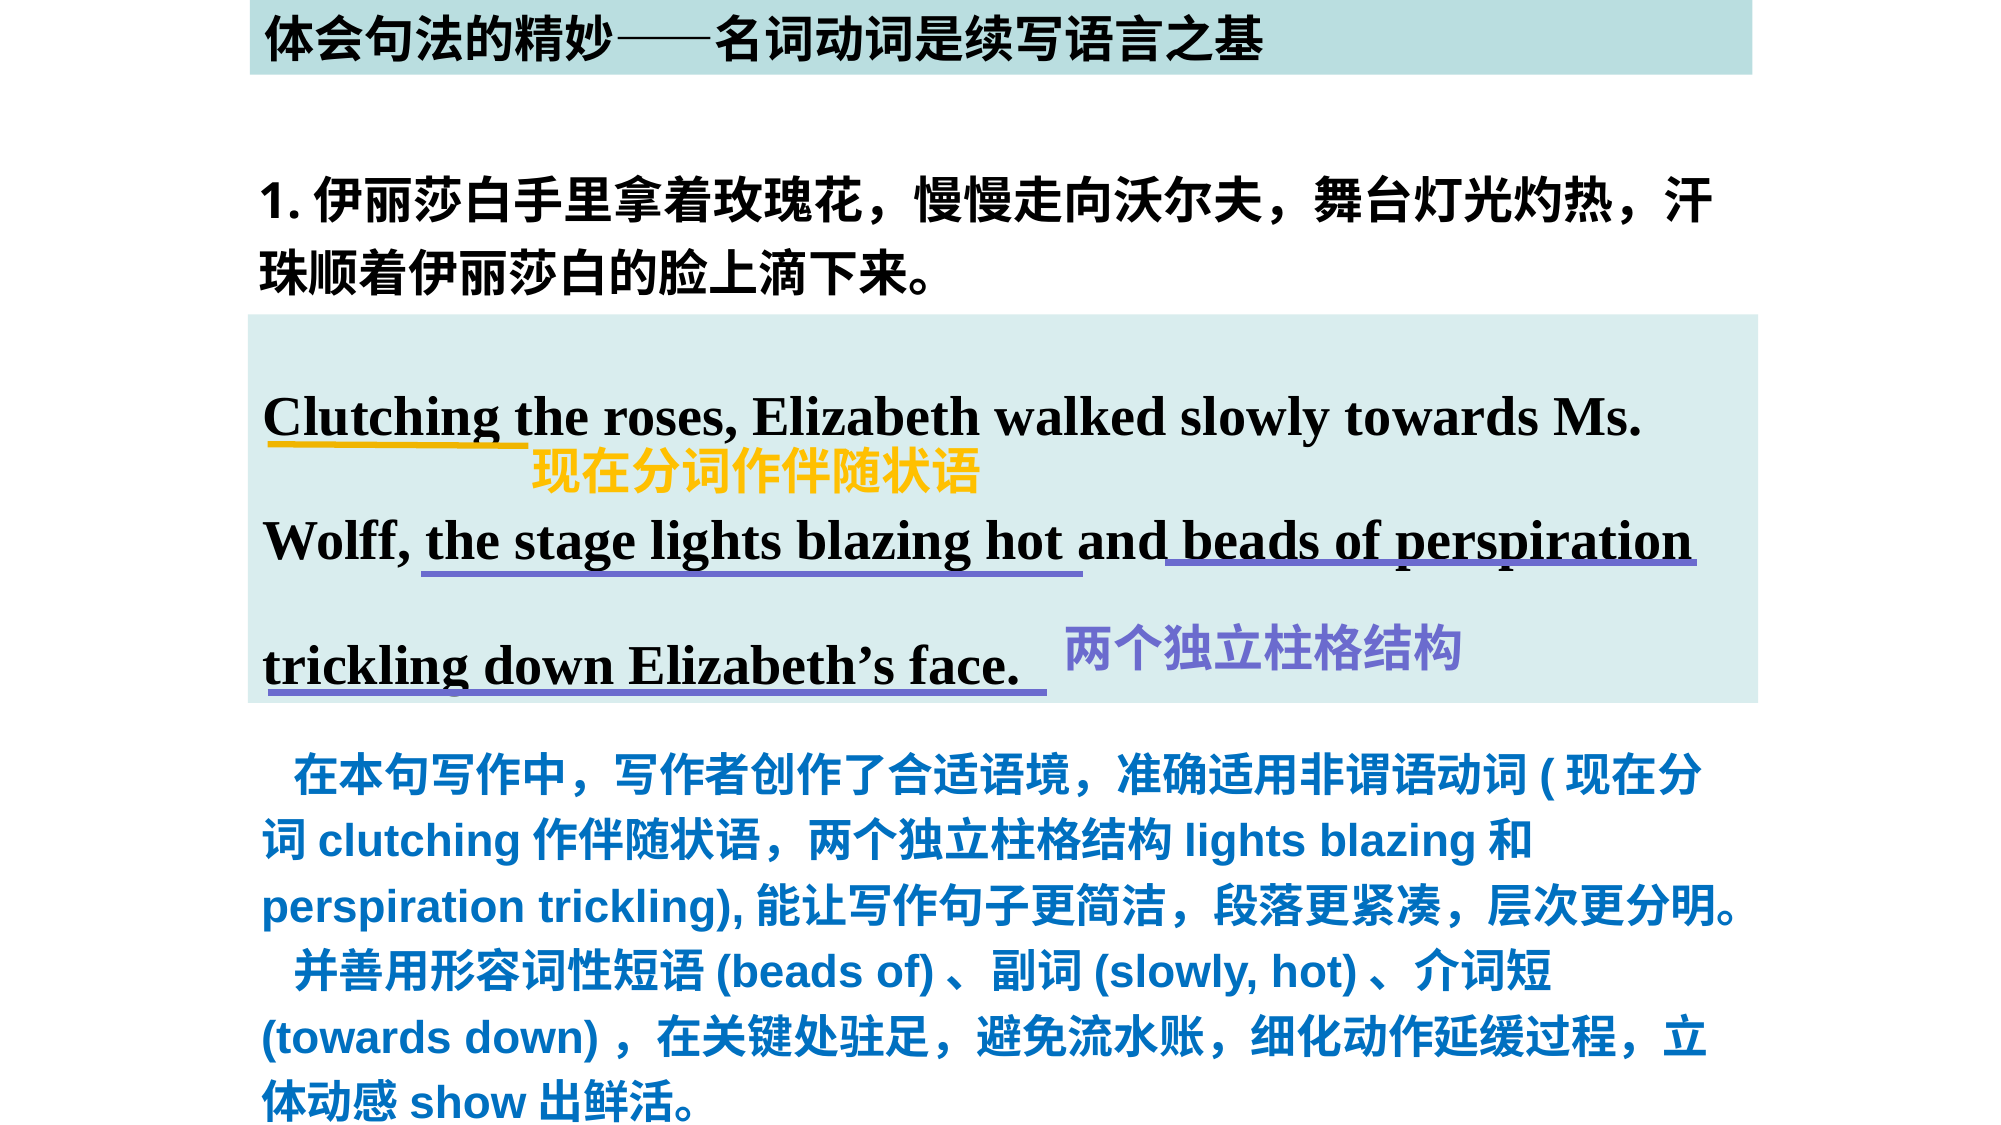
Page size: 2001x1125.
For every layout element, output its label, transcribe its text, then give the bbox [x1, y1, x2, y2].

text_box 体会句法的精妙——名词动词是续写语言之基 [249, 0, 1753, 75]
text_box 现在分词作伴随状语 [516, 432, 997, 508]
text_box 1.伊丽莎白手里拿着玫瑰花，慢慢走向沃尔夫，舞台灯光灼热，汗珠顺着伊丽莎白的脸上滴下来。 [243, 148, 1747, 309]
text_box 两个独立柱格结构 [1048, 609, 1479, 685]
text_box Clutching the roses, Elizabeth walked slowly towards Ms. Wolff, the stage lights blazing hot and beads of perspiration trickling down Elizabeth’s face. [247, 314, 1759, 703]
text_box 在本句写作中，写作者创作了合适语境，准确适用非谓语动词(现在分词clutching作伴随状语，两个独立柱格结构lights blazing和perspiration trickling),能让写作句子更简洁，段落更紧凑，层次更分明。 并善用形容词性短语(beads of)、副词(slowly, hot)、介词短(towards down)，在关键处驻足，避免流水账，细化动作延缓过程，立体动感show出鲜活。 [246, 727, 1759, 1125]
